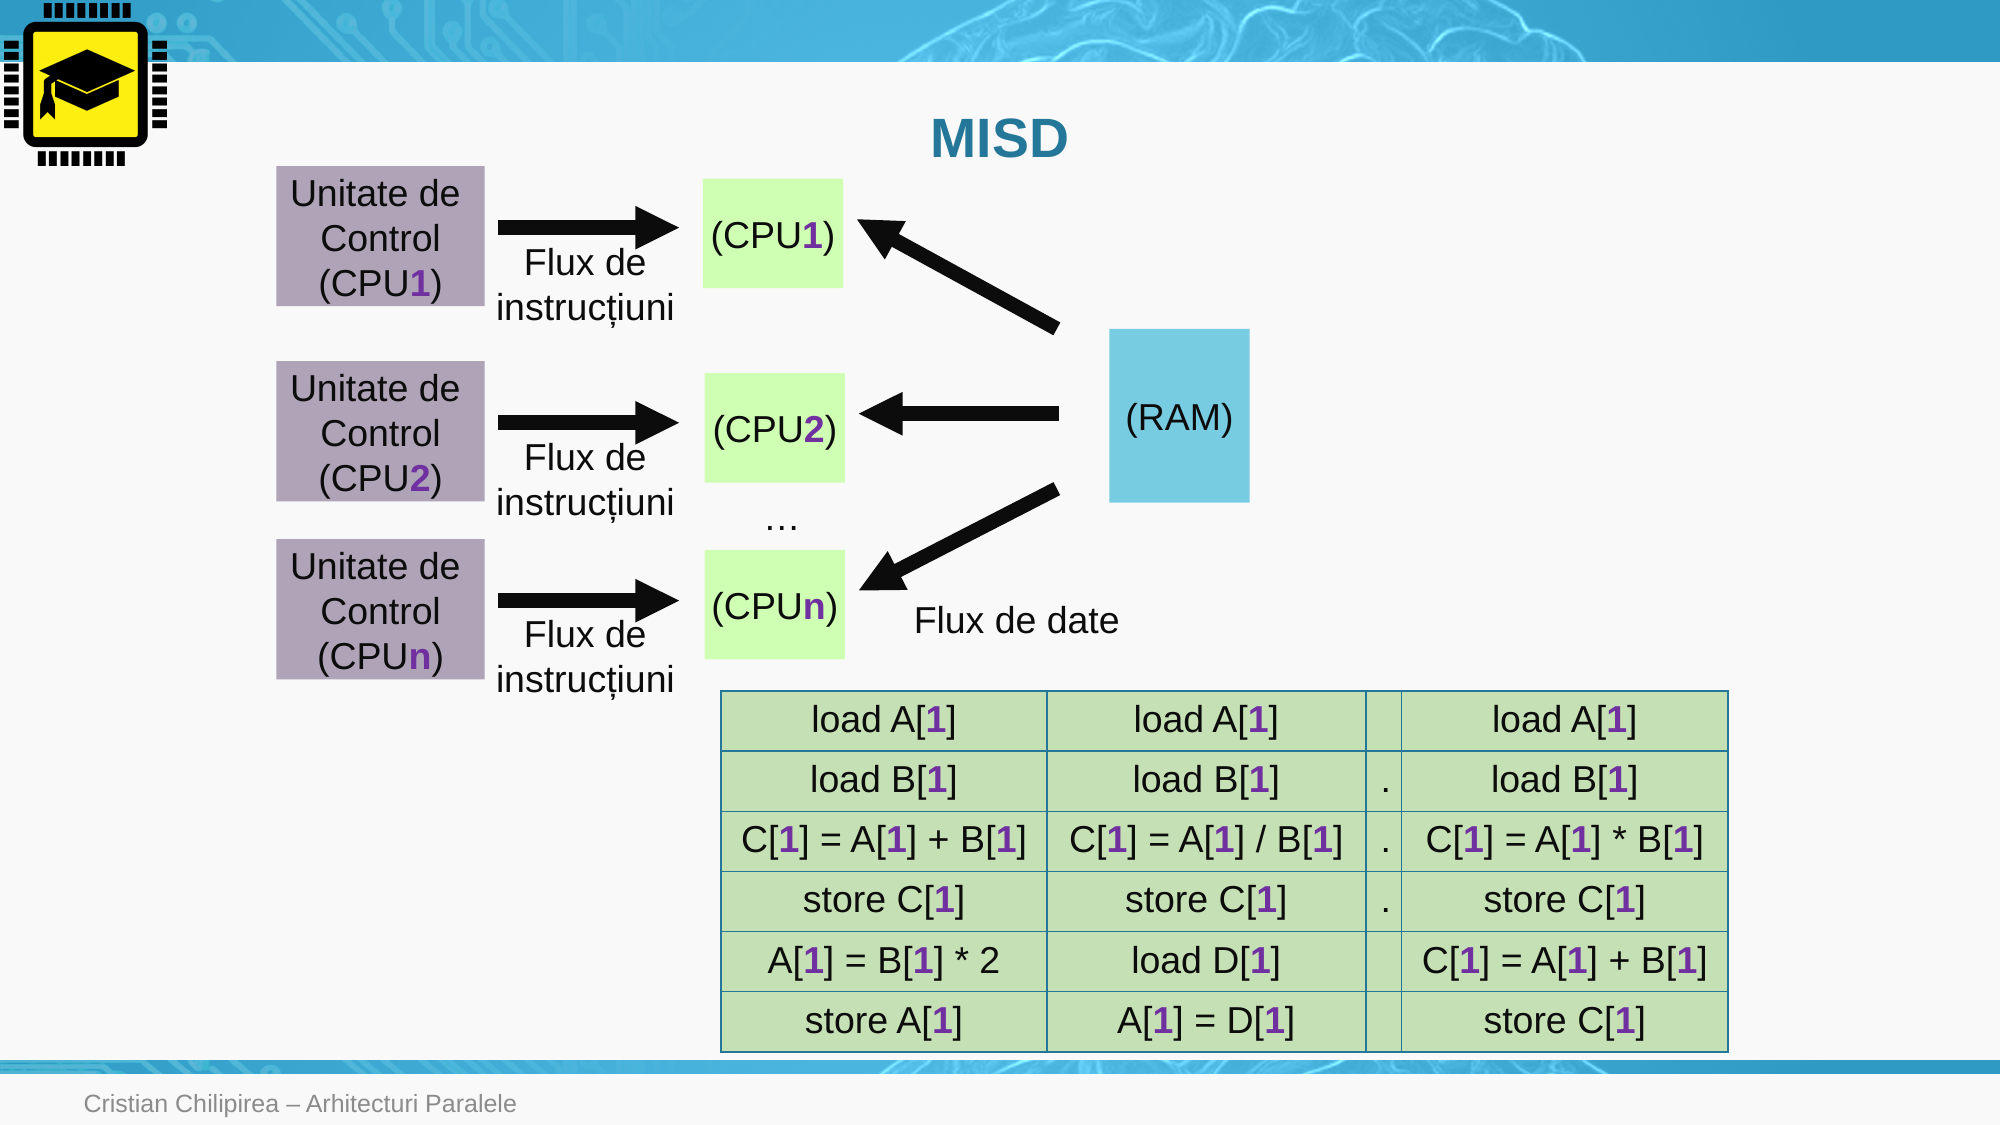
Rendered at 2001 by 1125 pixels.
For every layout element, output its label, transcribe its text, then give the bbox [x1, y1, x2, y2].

text_box (CPU1) [702, 178, 844, 289]
table_cell . [1367, 812, 1401, 871]
table_cell load B[1] [1402, 752, 1727, 811]
table_cell store C[1] [1402, 872, 1727, 931]
table_cell . [1367, 752, 1401, 811]
table_cell A[1] = B[1] * 2 [722, 932, 1046, 991]
footer Cristian Chilipirea – Arhitecturi Paralele [68, 1083, 1542, 1125]
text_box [858, 488, 1057, 591]
table_cell [1367, 932, 1401, 991]
table_header load A[1] [722, 692, 1046, 750]
picture [0, 0, 2000, 166]
table_cell load D[1] [1048, 932, 1365, 991]
text_box Flux de instrucțiuni [481, 603, 690, 708]
table_cell . [1367, 872, 1401, 931]
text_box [856, 219, 1057, 329]
table_cell C[1] = A[1] + B[1] [1402, 932, 1727, 991]
text_box Unitate de Control (CPUn) [276, 539, 485, 680]
table_cell store A[1] [722, 992, 1046, 1051]
table_cell load B[1] [722, 752, 1046, 811]
table_cell store C[1] [1048, 872, 1365, 931]
table_cell [1367, 992, 1401, 1051]
table_cell load B[1] [1048, 752, 1365, 811]
picture [0, 1060, 2000, 1074]
table_cell store C[1] [722, 872, 1046, 931]
text_box (CPU2) [704, 373, 845, 483]
table_header load A[1] [1402, 692, 1727, 750]
table_cell store C[1] [1402, 992, 1727, 1051]
table_header [1367, 692, 1401, 750]
table_cell A[1] = D[1] [1048, 992, 1365, 1051]
text_box … [748, 485, 816, 546]
text_box Unitate de Control (CPU2) [276, 361, 485, 502]
text_box (CPUn) [704, 549, 845, 660]
table_cell C[1] = A[1] + B[1] [722, 812, 1046, 871]
text_box Unitate de Control (CPU1) [276, 166, 485, 307]
title MISD [301, 102, 1699, 178]
table_cell C[1] = A[1] * B[1] [1402, 812, 1727, 871]
text_box Flux de instrucțiuni [481, 425, 690, 530]
table_header load A[1] [1048, 692, 1365, 750]
table_cell C[1] = A[1] / B[1] [1048, 812, 1365, 871]
text_box Flux de instrucțiuni [481, 230, 690, 335]
text_box (RAM) [1109, 328, 1250, 503]
text_box Flux de date [898, 588, 1135, 648]
